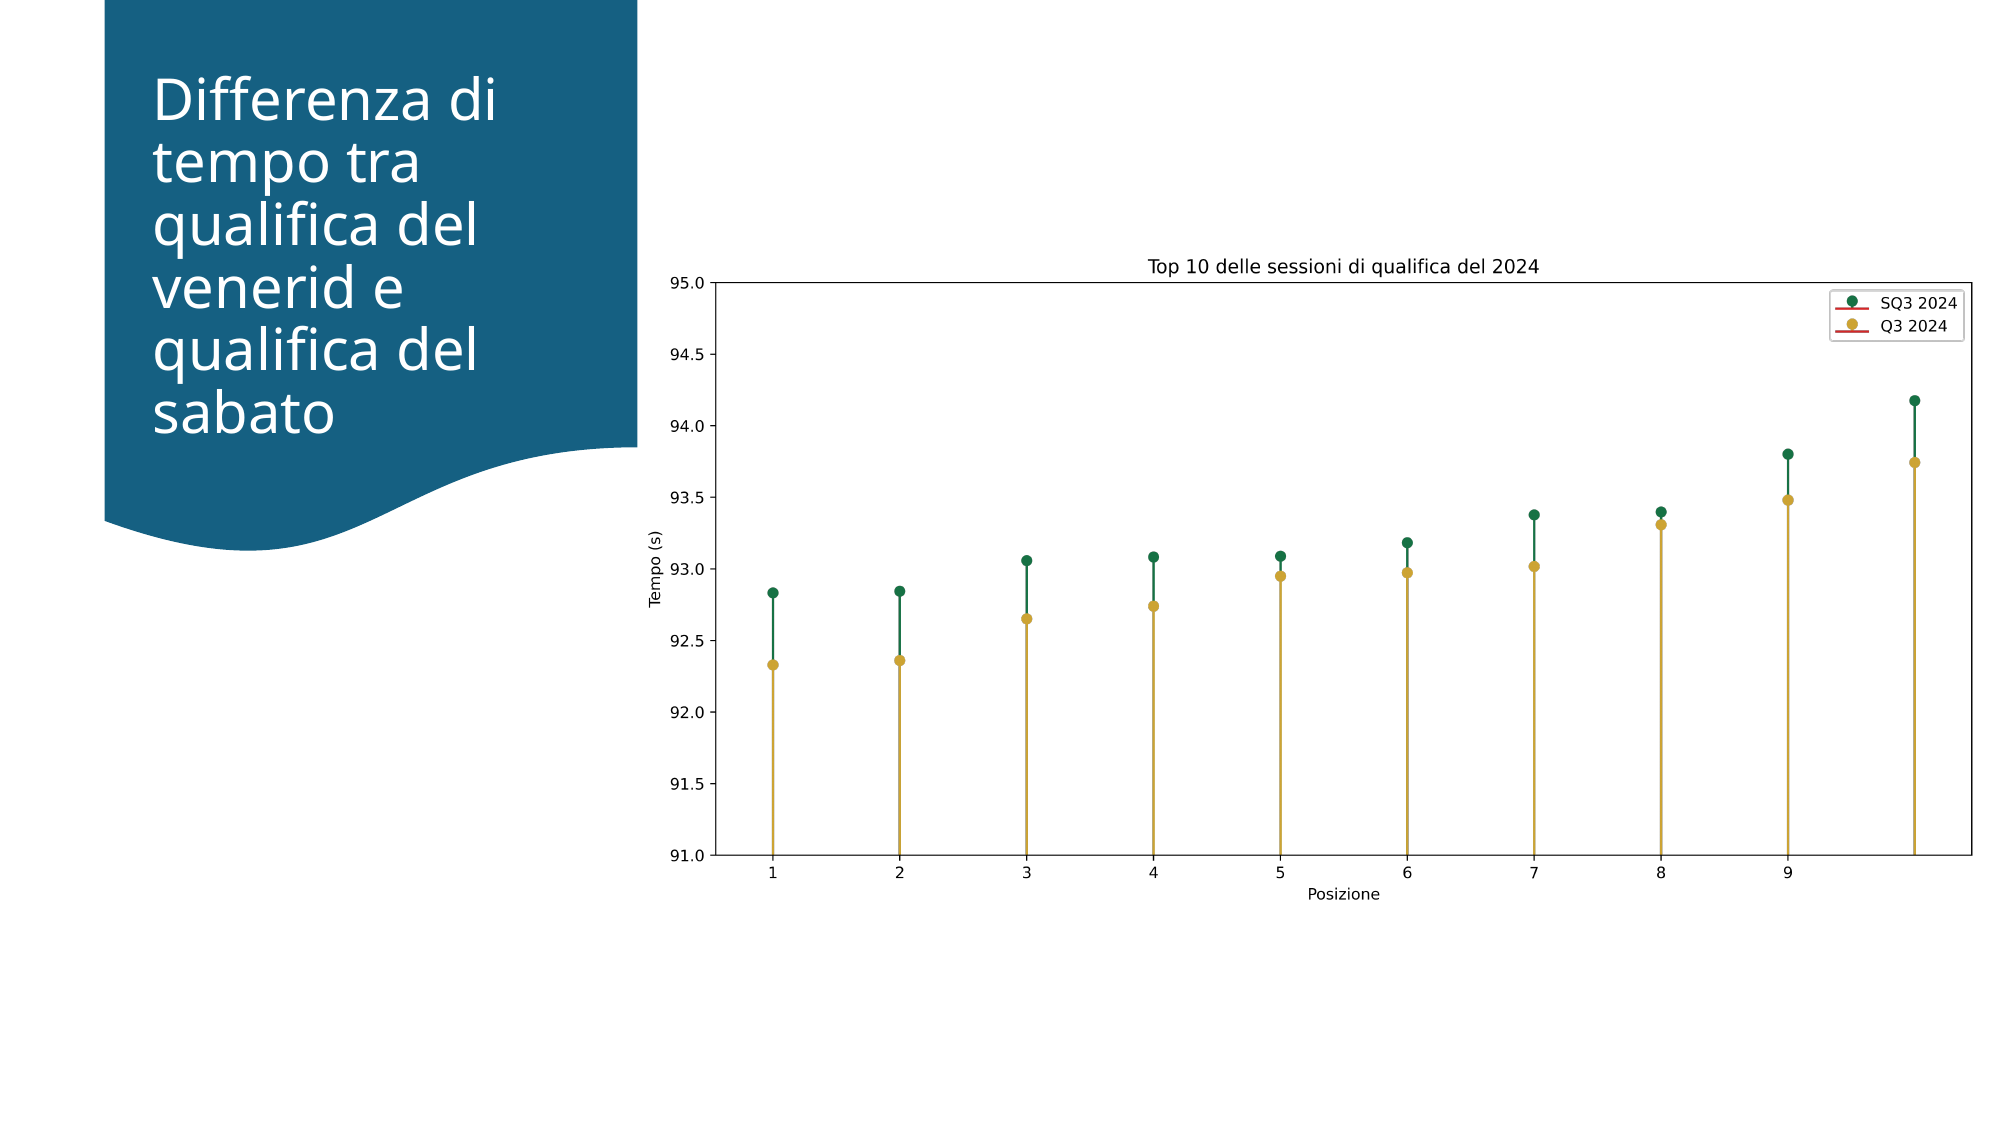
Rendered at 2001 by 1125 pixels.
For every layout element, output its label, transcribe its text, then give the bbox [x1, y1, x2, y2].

text_box [103, 0, 640, 553]
title Differenza di tempo tra qualifica del venerid e qualifica del sabato [137, 61, 604, 455]
picture [636, 247, 1983, 914]
